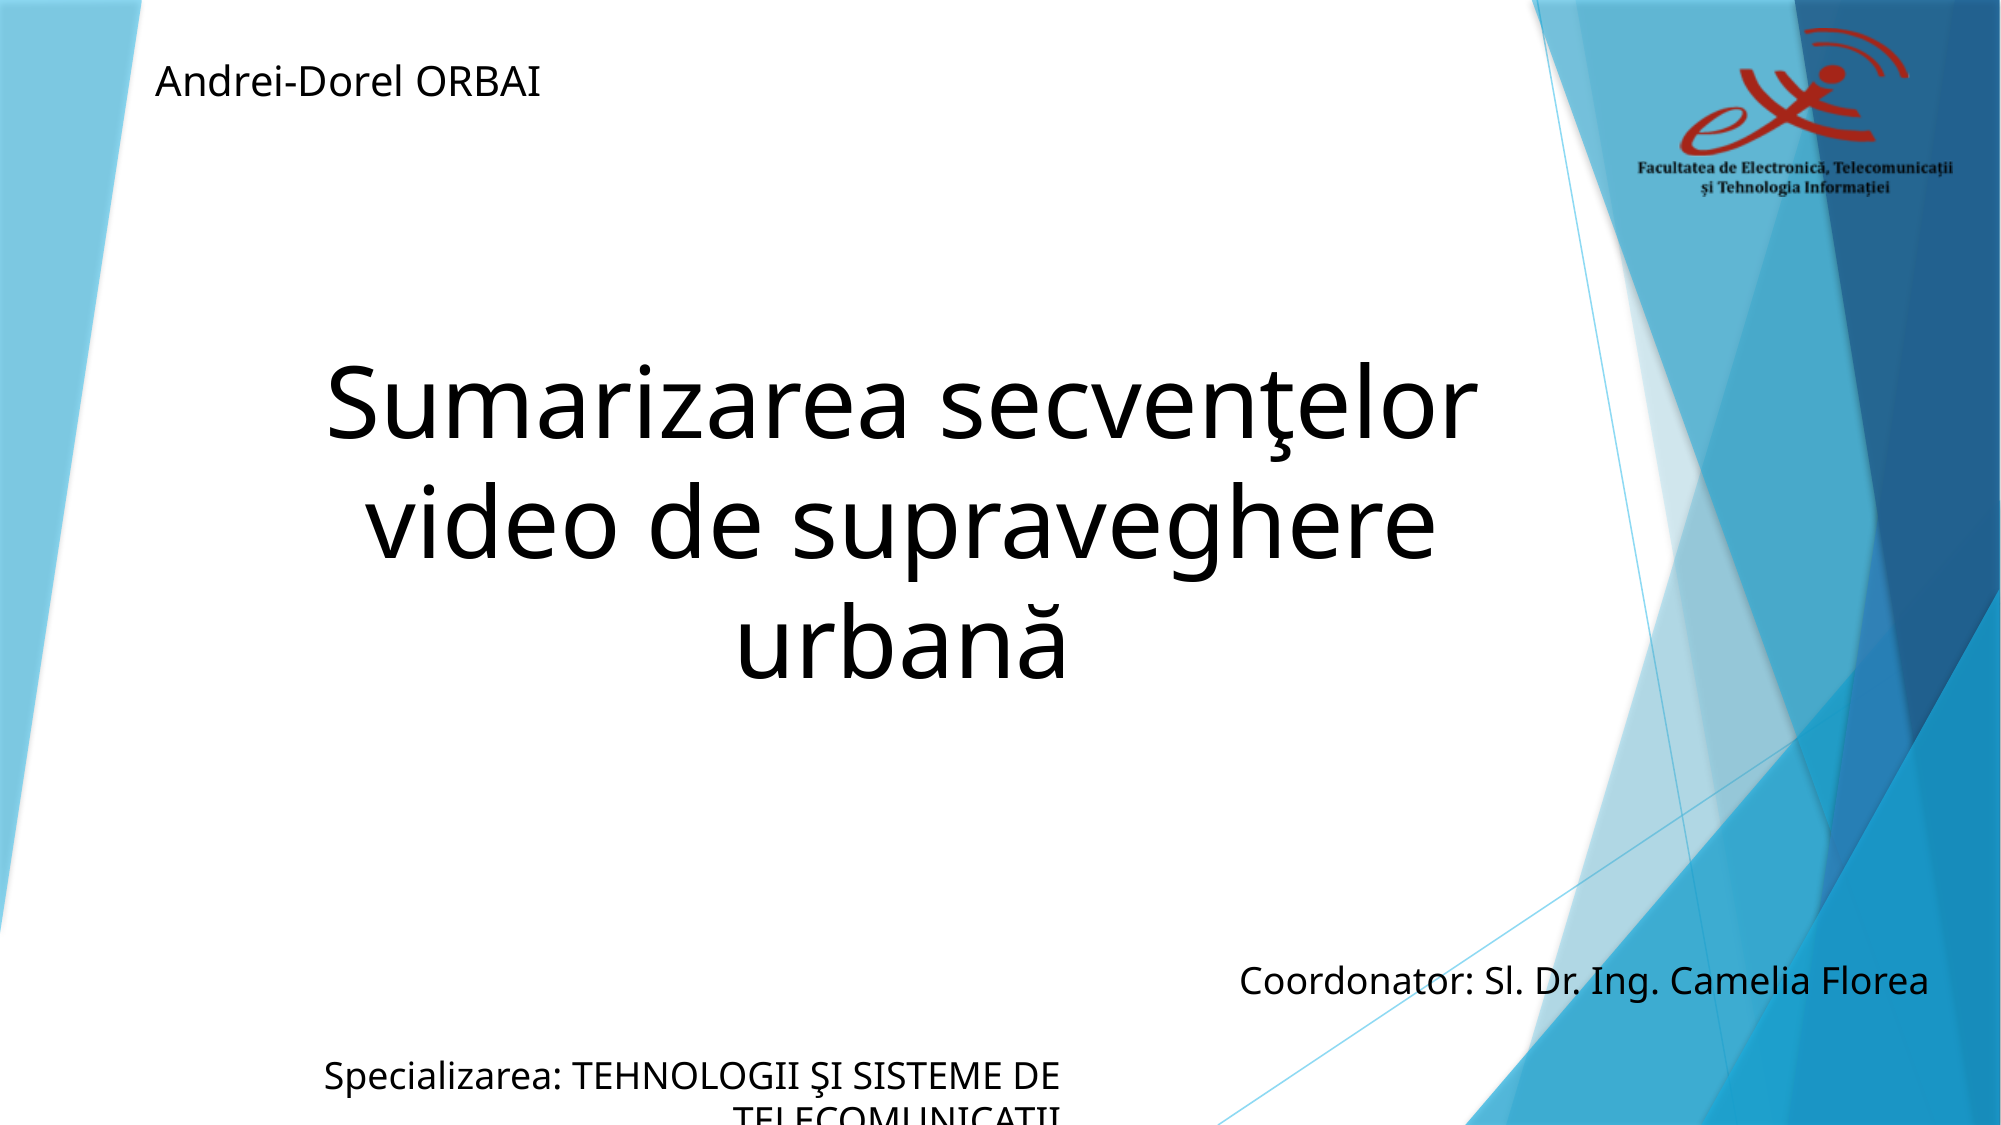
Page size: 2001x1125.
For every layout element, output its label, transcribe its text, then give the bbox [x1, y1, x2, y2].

picture [1636, 27, 1954, 198]
title Sumarizarea secvenţelor video de supraveghere urbană [221, 341, 1585, 706]
text_box Coordonator: Sl. Dr. Ing. Camelia Florea [1224, 949, 1946, 1010]
text_box Andrei-Dorel ORBAI [140, 46, 557, 112]
subtitle Specializarea: TEHNOLOGII ŞI SISTEME DE TELECOMUNICAȚII [15, 1044, 1077, 1107]
